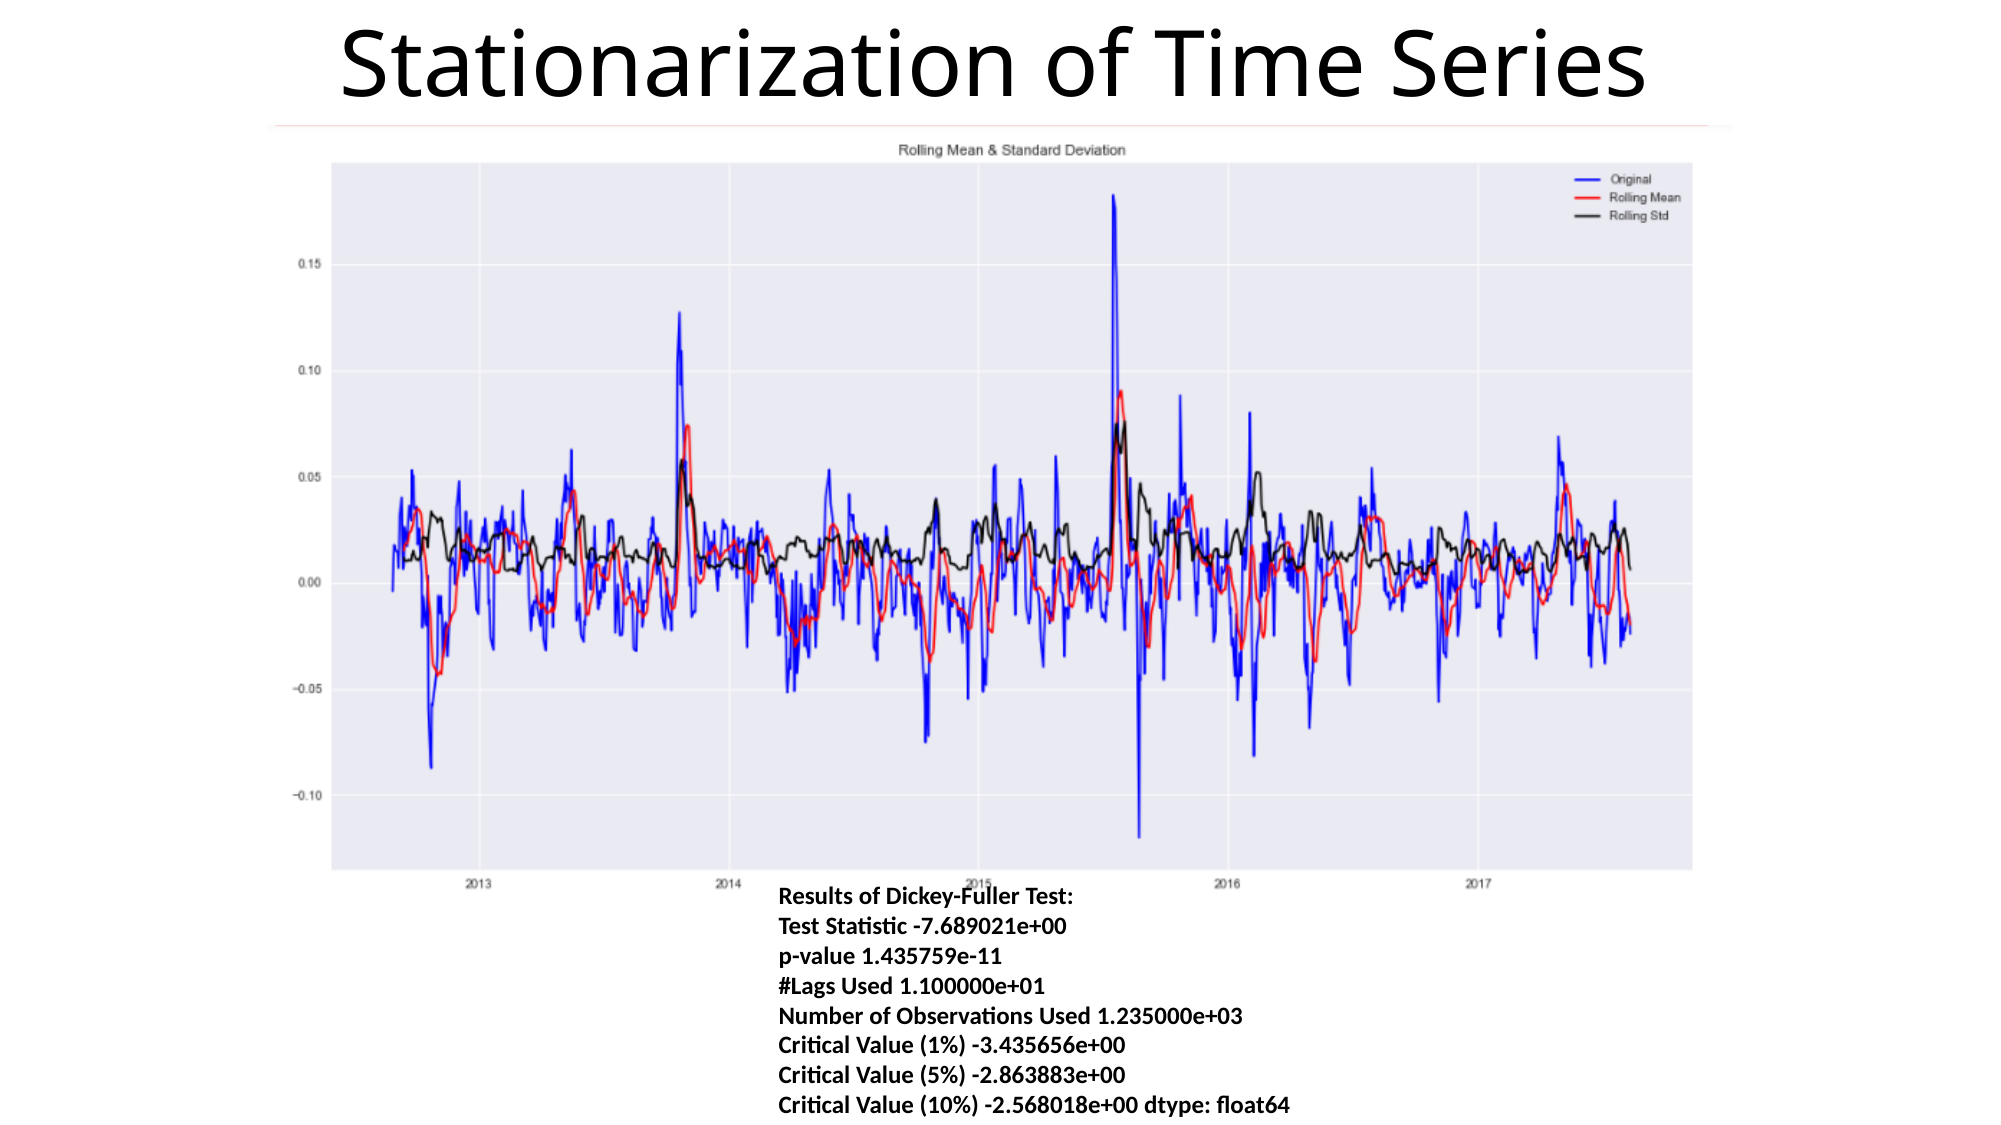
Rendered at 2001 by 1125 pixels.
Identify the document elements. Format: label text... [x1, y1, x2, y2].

title Stationarization of Time Series [324, 0, 1675, 125]
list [267, 125, 1733, 917]
text_box Results of Dickey-Fuller Test: Test Statistic -7.689021e+00 p-value 1.435759e-11 #Lags Used 1.100000e+01 Number of Observations Used 1.235000e+03 Critical Value (1%) -3.435656e+00 Critical Value (5%) -2.863883e+00 Critical Value (10%) -2.568018e+00 dtype: float64 [763, 917, 1430, 1125]
